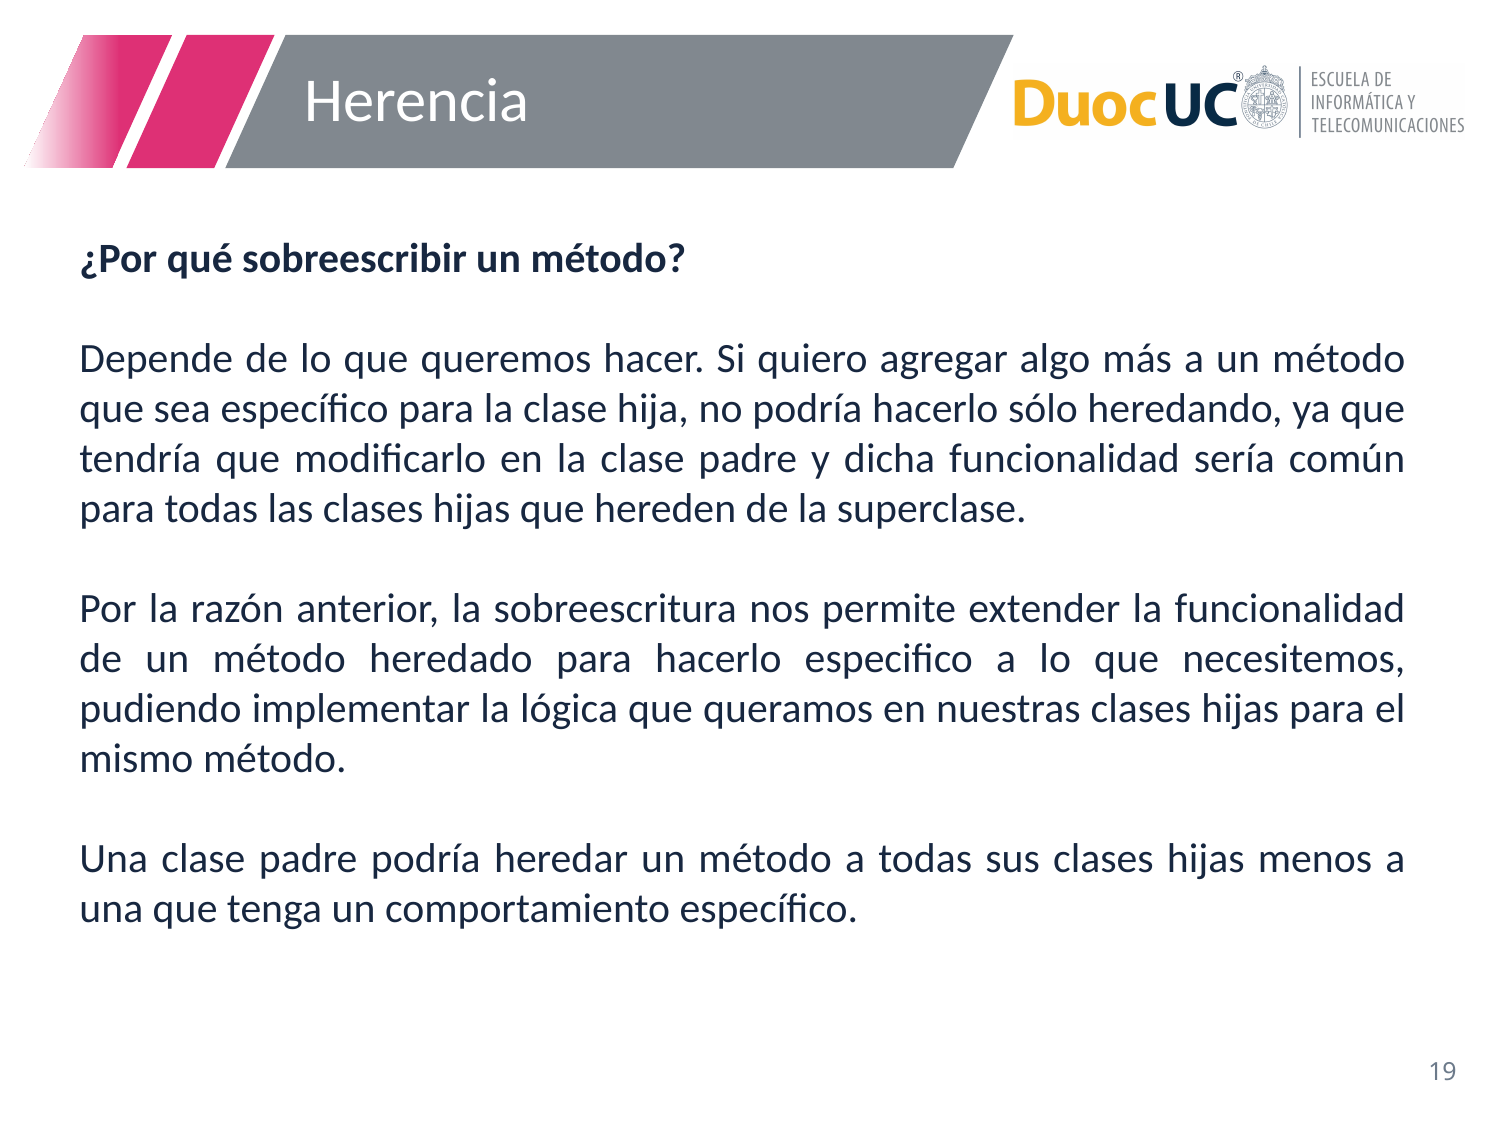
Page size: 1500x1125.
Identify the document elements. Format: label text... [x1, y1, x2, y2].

picture [1013, 63, 1465, 140]
text_box ¿Por qué sobreescribir un método? Depende de lo que queremos hacer. Si quiero agregar algo más a un método que sea específico para la clase hija, no podría hacerlo sólo heredando, ya que tendría que modificarlo en la clase padre y dicha funcionalidad sería común para todas las clases hijas que hereden de la superclase. Por la razón anterior, la sobreescritura nos permite extender la funcionalidad de un método heredado para hacerlo especifico a lo que necesitemos, pudiendo implementar la lógica que queramos en nuestras clases hijas para el mismo método. Una clase padre podría heredar un método a todas sus clases hijas menos a una que tenga un comportamiento específico. [64, 223, 1422, 1039]
title Herencia [289, 34, 993, 169]
